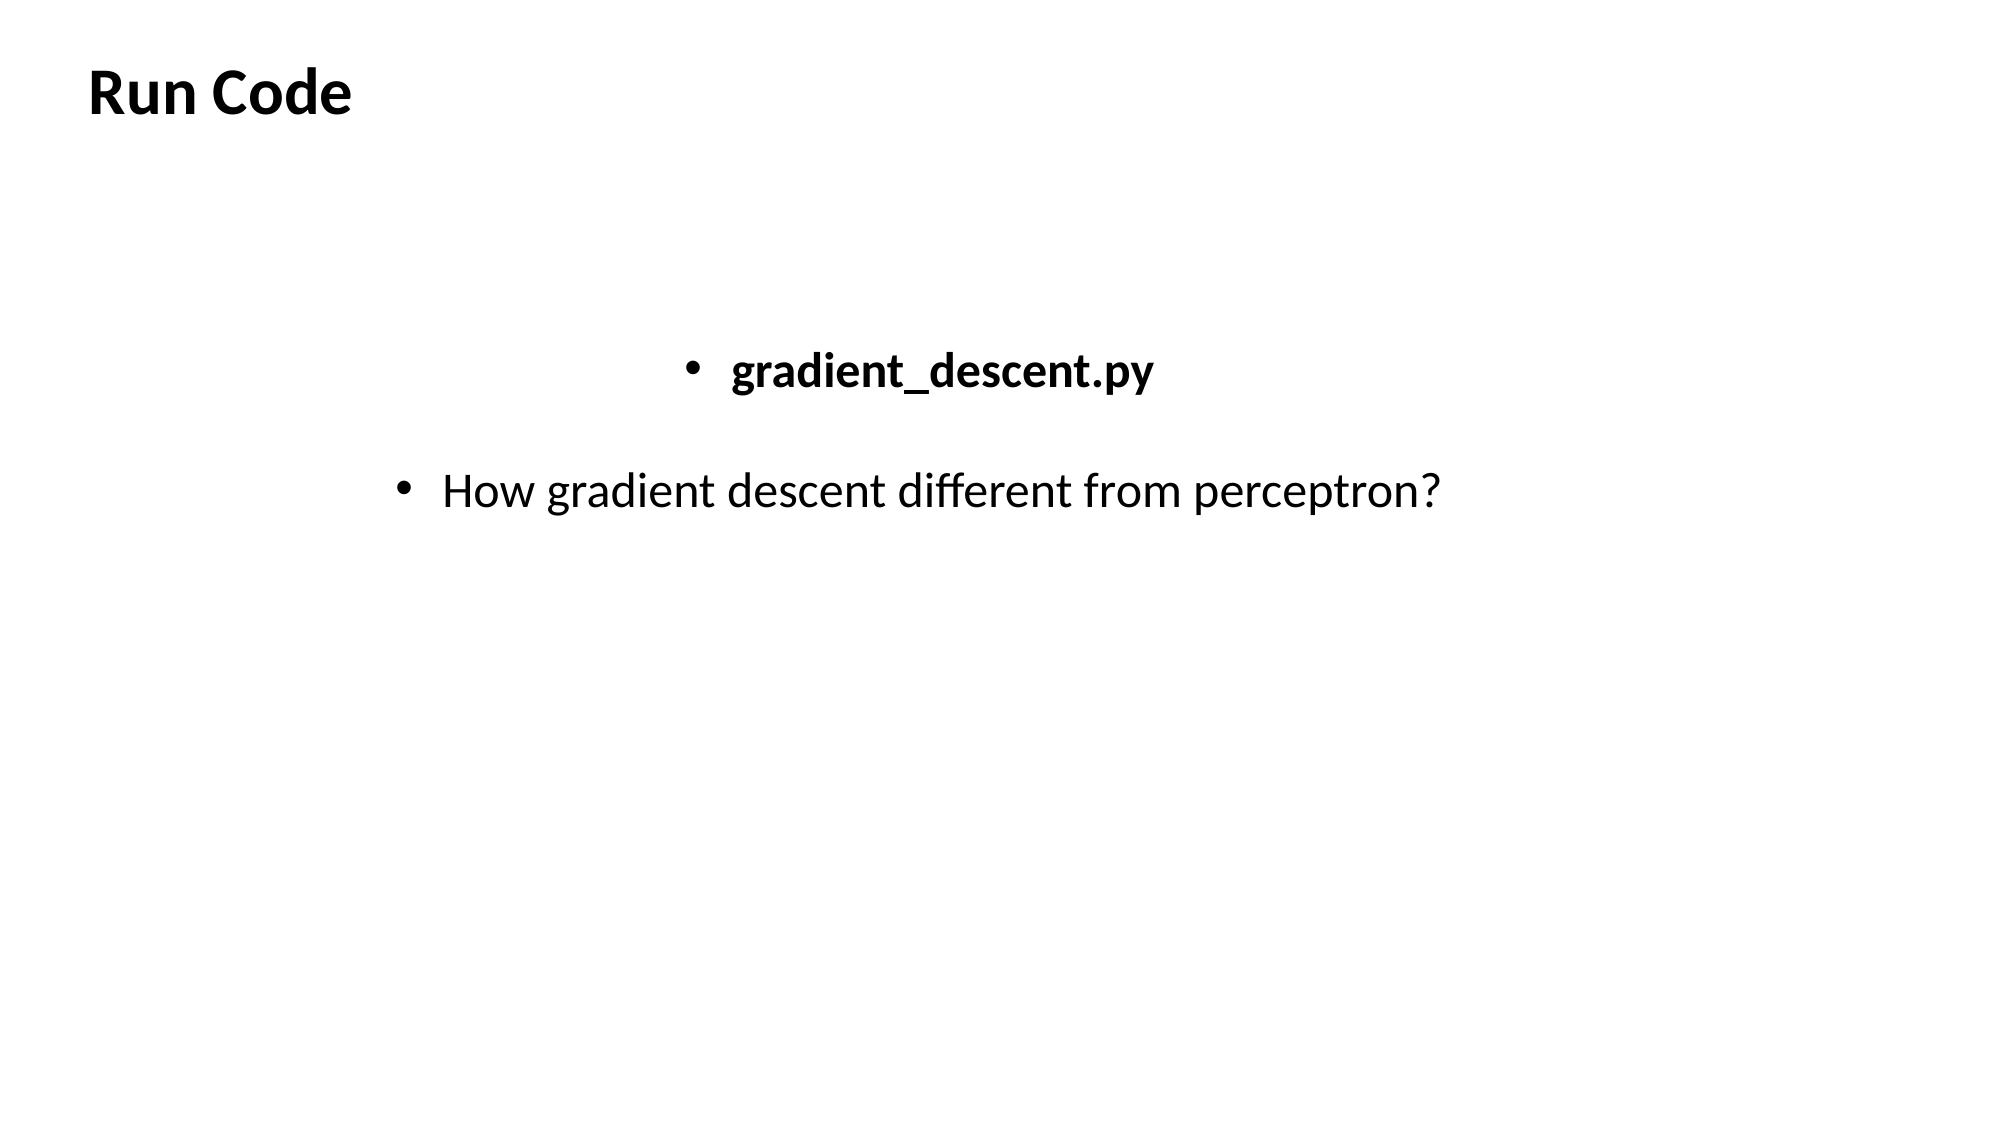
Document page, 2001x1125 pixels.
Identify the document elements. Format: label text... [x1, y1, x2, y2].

text_box Run Code [74, 40, 369, 135]
text_box gradient_descent.py How gradient descent different from perceptron? [380, 269, 1459, 525]
